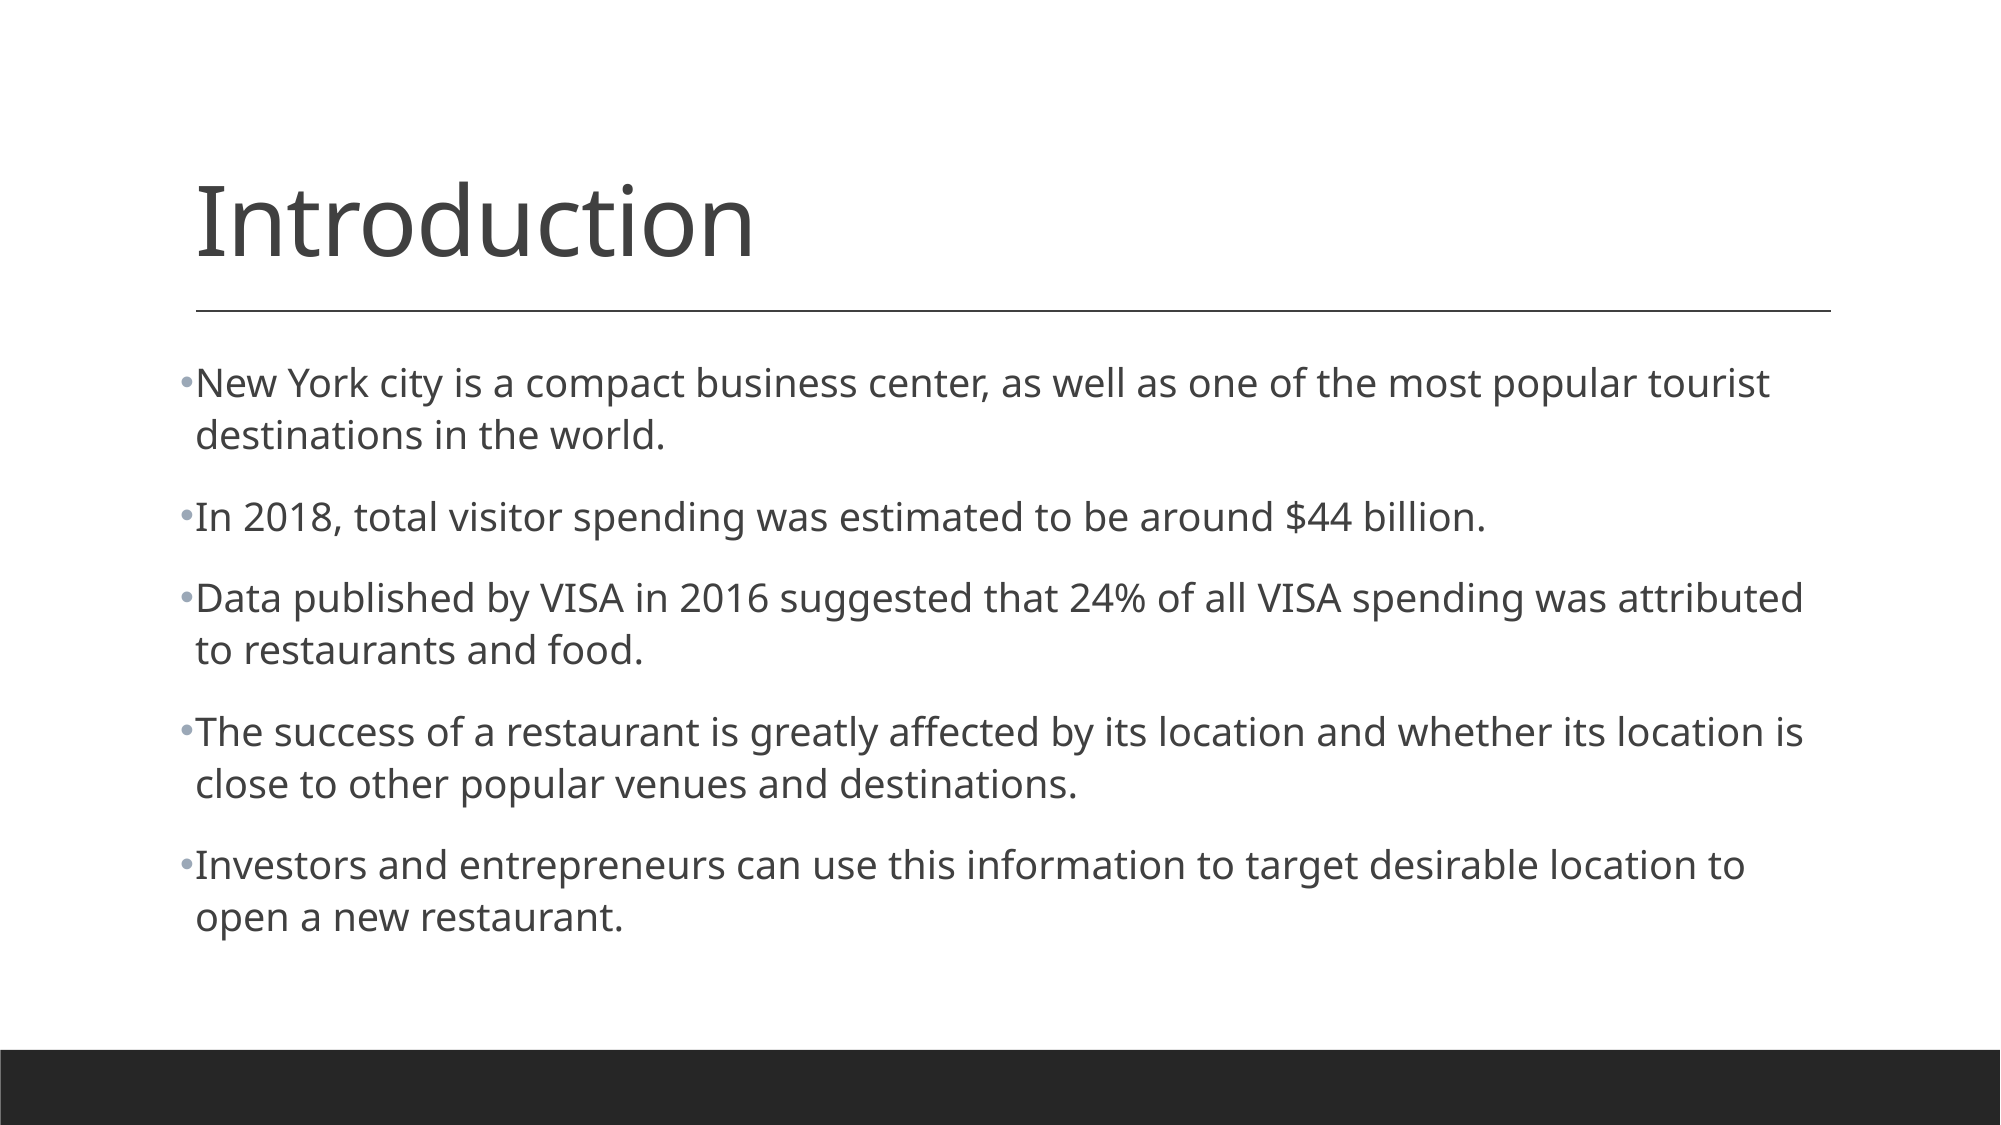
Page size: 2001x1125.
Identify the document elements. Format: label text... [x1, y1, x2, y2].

list New York city is a compact business center, as well as one of the most popular tourist destinations in the world. In 2018, total visitor spending was estimated to be around $44 billion. Data published by VISA in 2016 suggested that 24% of all VISA spending was attributed to restaurants and food. The success of a restaurant is greatly affected by its location and whether its location is close to other popular venues and destinations. Investors and entrepreneurs can use this information to target desirable location to open a new restaurant. [180, 345, 1830, 963]
title Introduction [180, 47, 1830, 285]
